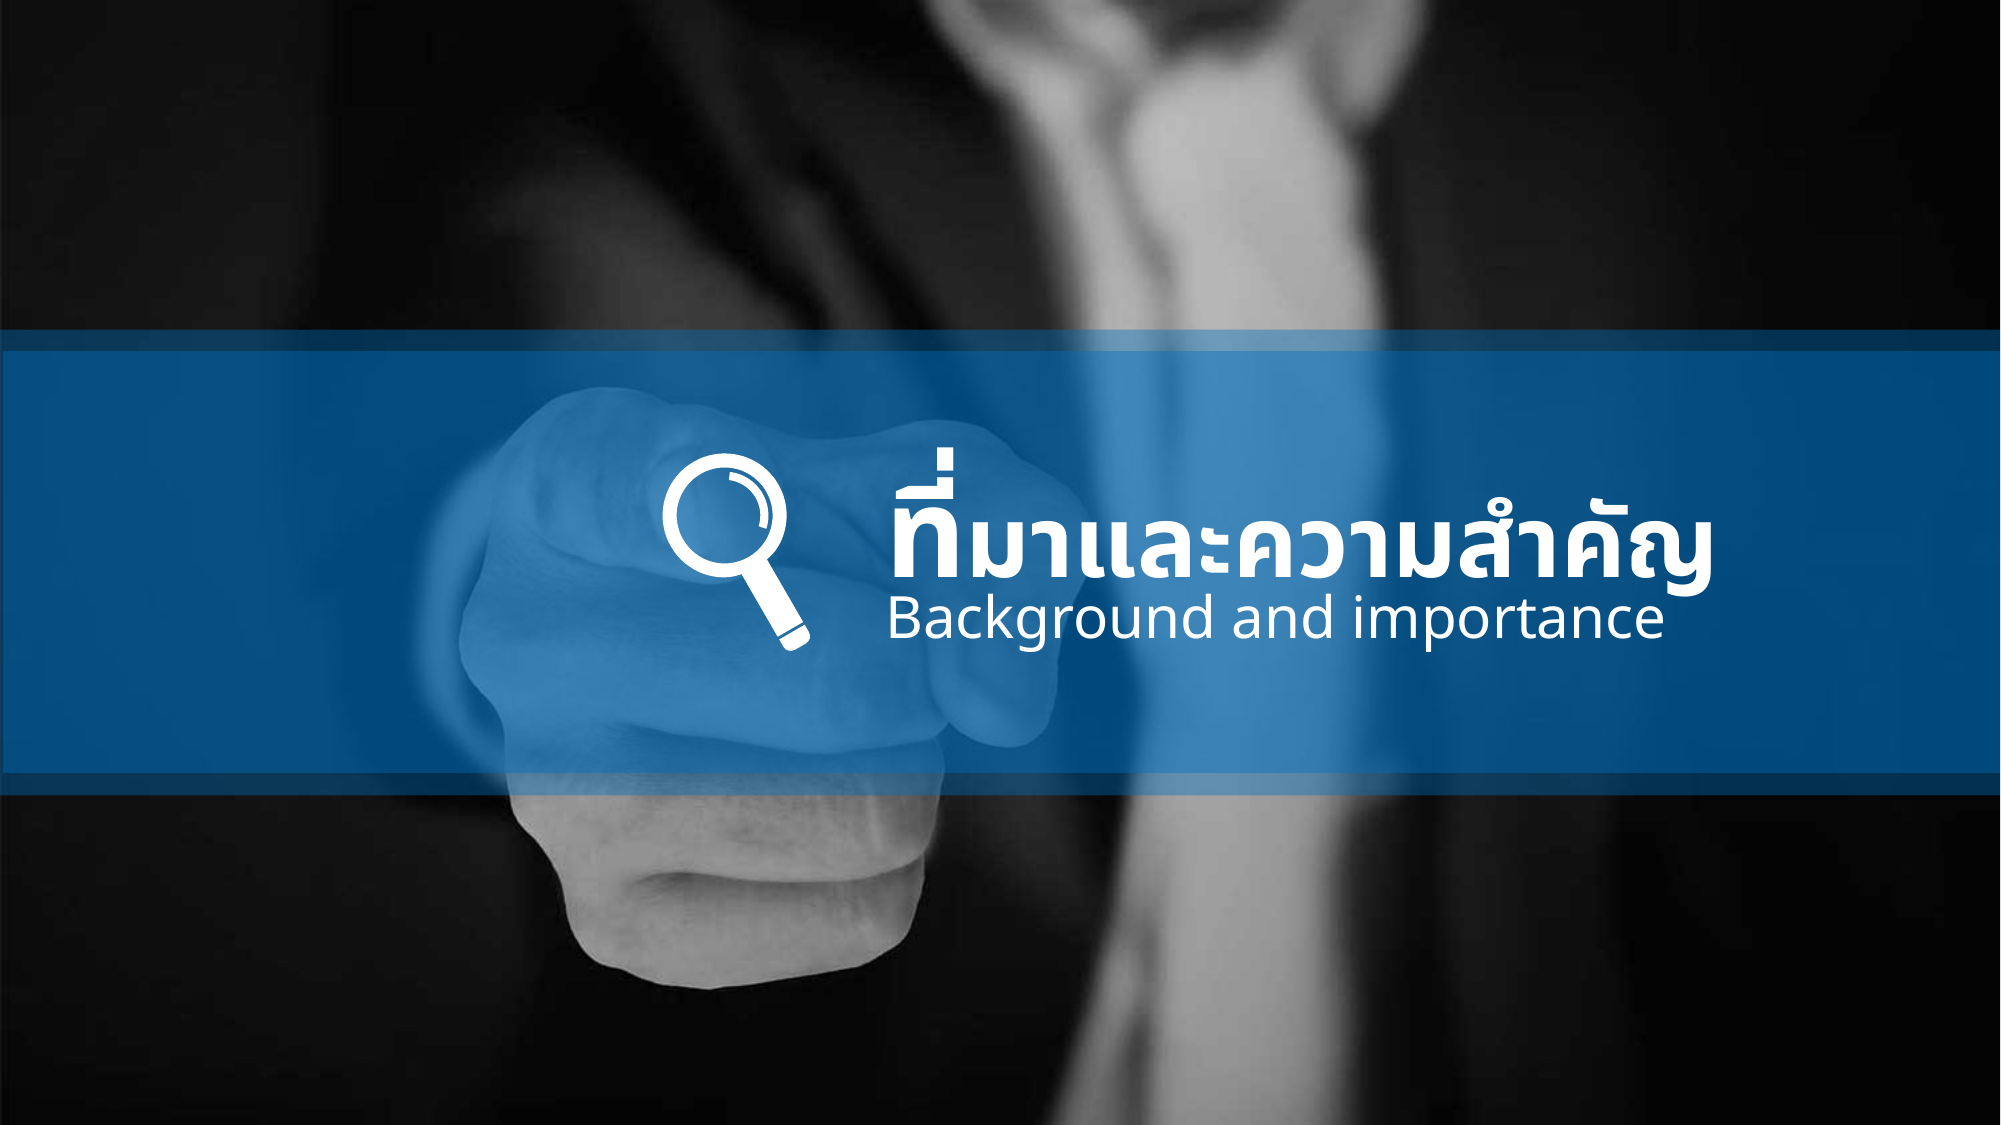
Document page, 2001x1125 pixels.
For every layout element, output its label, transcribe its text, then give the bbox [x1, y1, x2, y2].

picture [0, 0, 2001, 1125]
text_box Background and importance [870, 573, 1778, 658]
text_box [661, 452, 812, 652]
text_box [2, 350, 2000, 774]
text_box ที่มาและความสำคัญ [870, 445, 1865, 610]
text_box [0, 329, 2000, 796]
